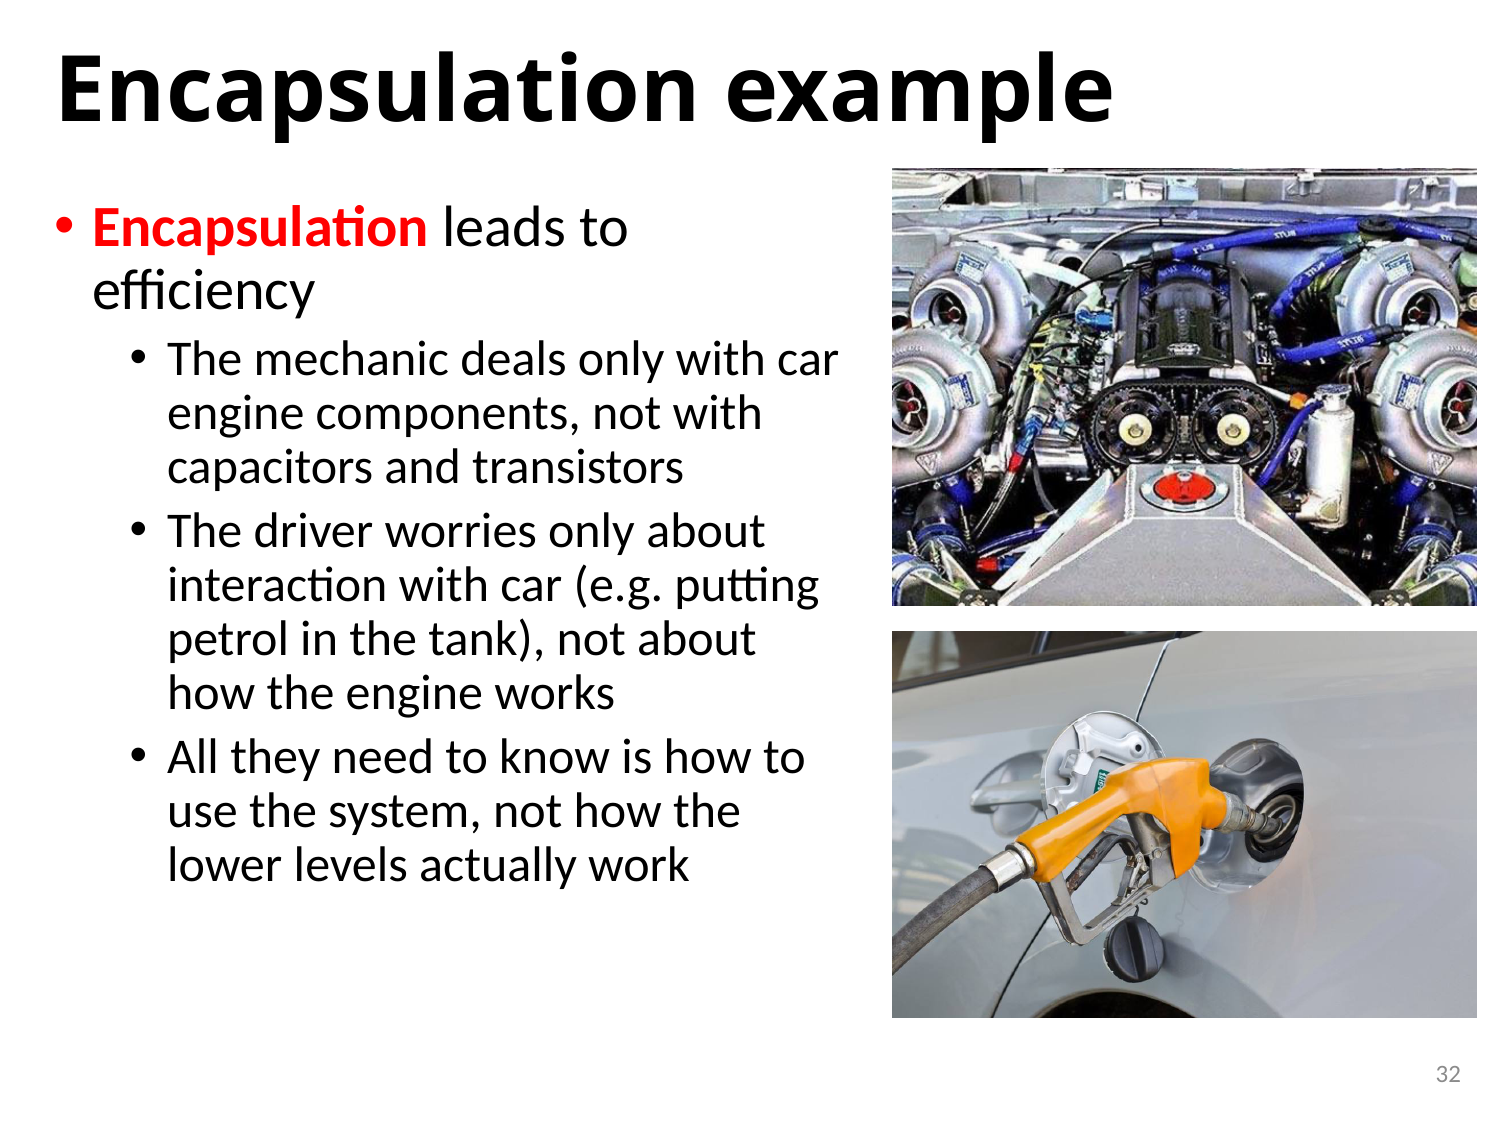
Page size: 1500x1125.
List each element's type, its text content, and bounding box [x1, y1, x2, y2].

slide_number 32 [1138, 1042, 1477, 1103]
picture [892, 168, 1477, 606]
picture [892, 630, 1477, 1018]
list Encapsulation leads to efficiency The mechanic deals only with car engine components, not with capacitors and transistors The driver worries only about interaction with car (e.g. putting petrol in the tank), not about how the engine works All they need to know is how to use the system, not how the lower levels actually work [39, 188, 871, 1085]
title Encapsulation example [39, 22, 1461, 161]
